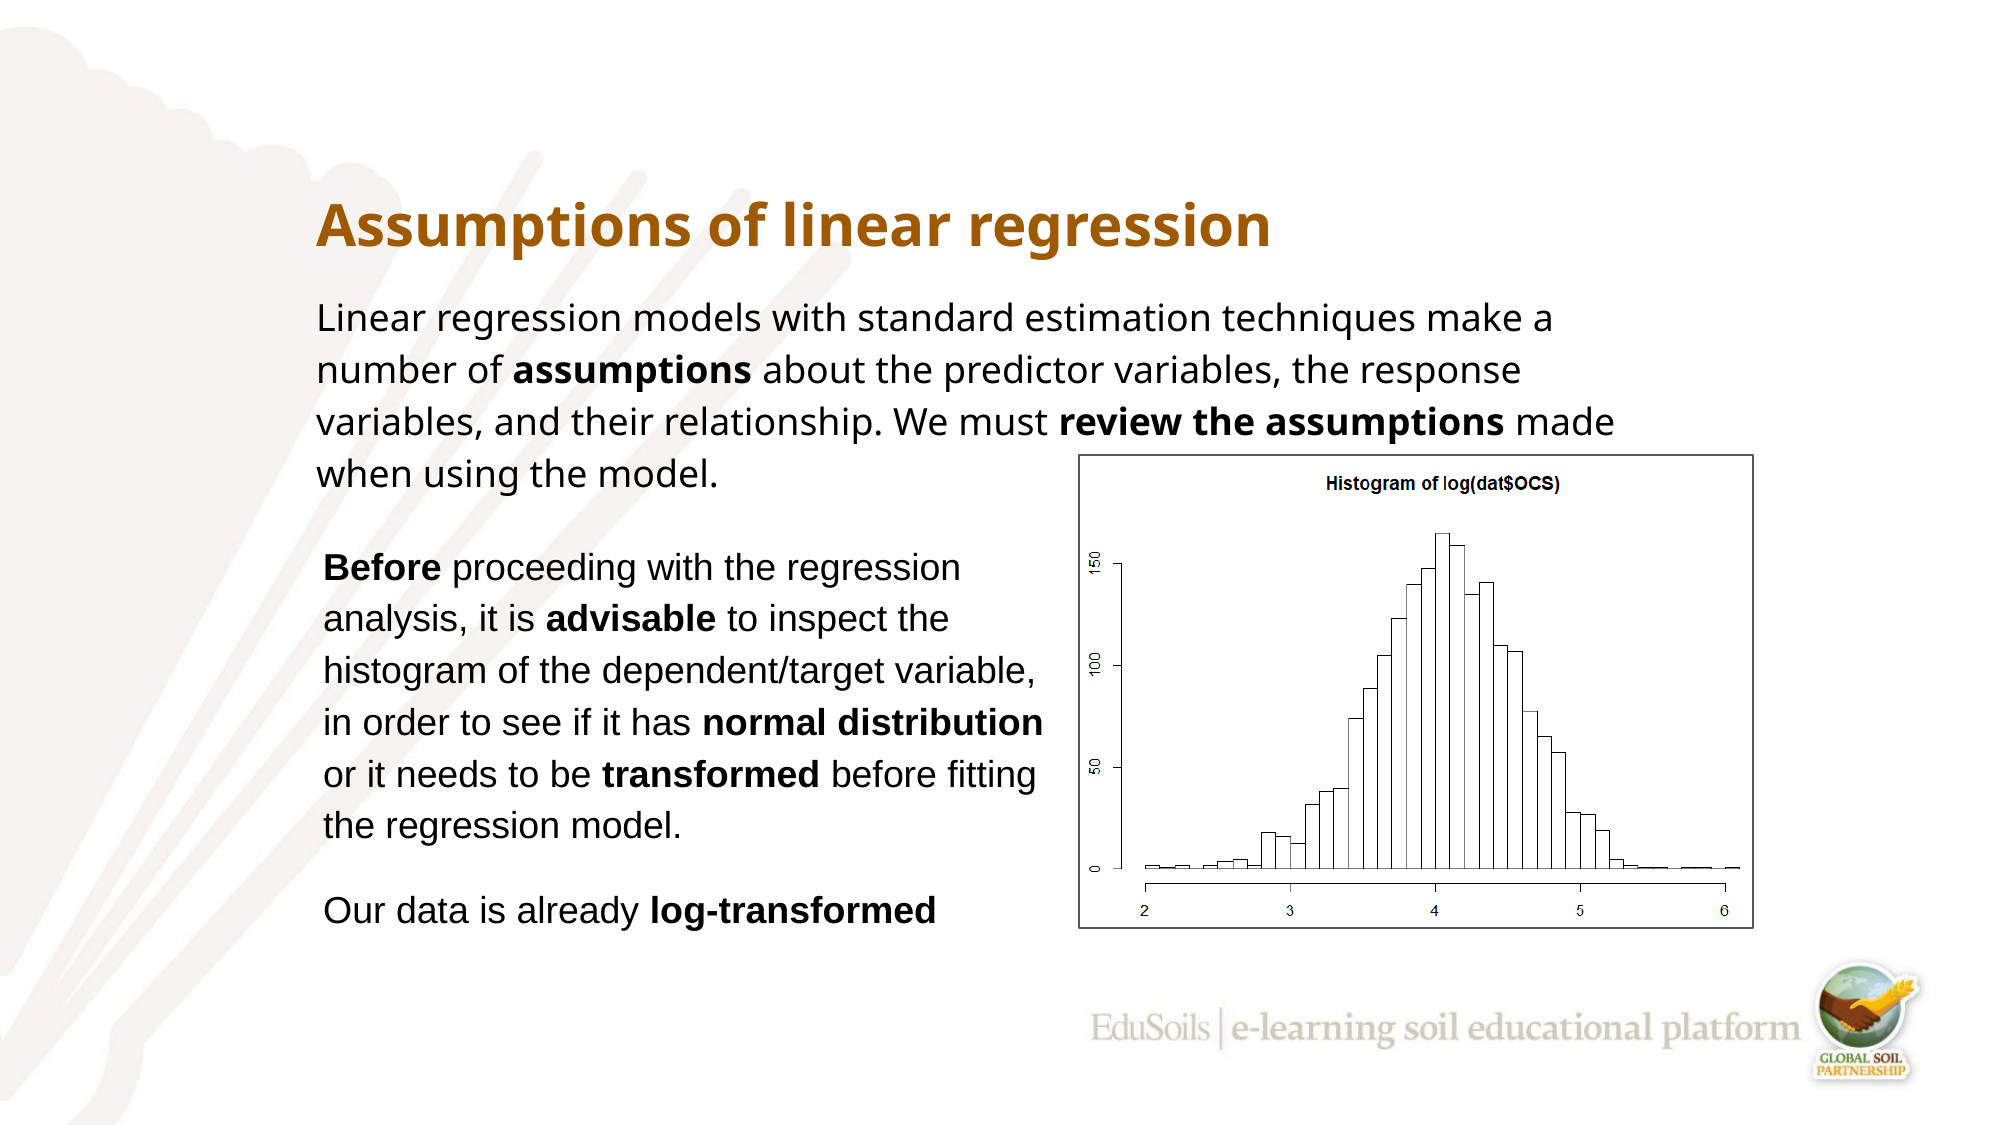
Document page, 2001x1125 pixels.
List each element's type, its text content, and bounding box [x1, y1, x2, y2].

text_box Before proceeding with the regression analysis, it is advisable to inspect the histogram of the dependent/target variable, in order to see if it has normal distribution or it needs to be transformed before fitting the regression model. Our data is already log-transformed [308, 520, 1080, 1038]
slide_number ‹#› [1639, 1019, 1730, 1106]
list Linear regression models with standard estimation techniques make a number of assumptions about the predictor variables, the response variables, and their relationship. We must review the assumptions made when using the model. [301, 272, 1699, 521]
title Assumptions of linear regression [301, 173, 1699, 272]
picture [0, 0, 2001, 1125]
